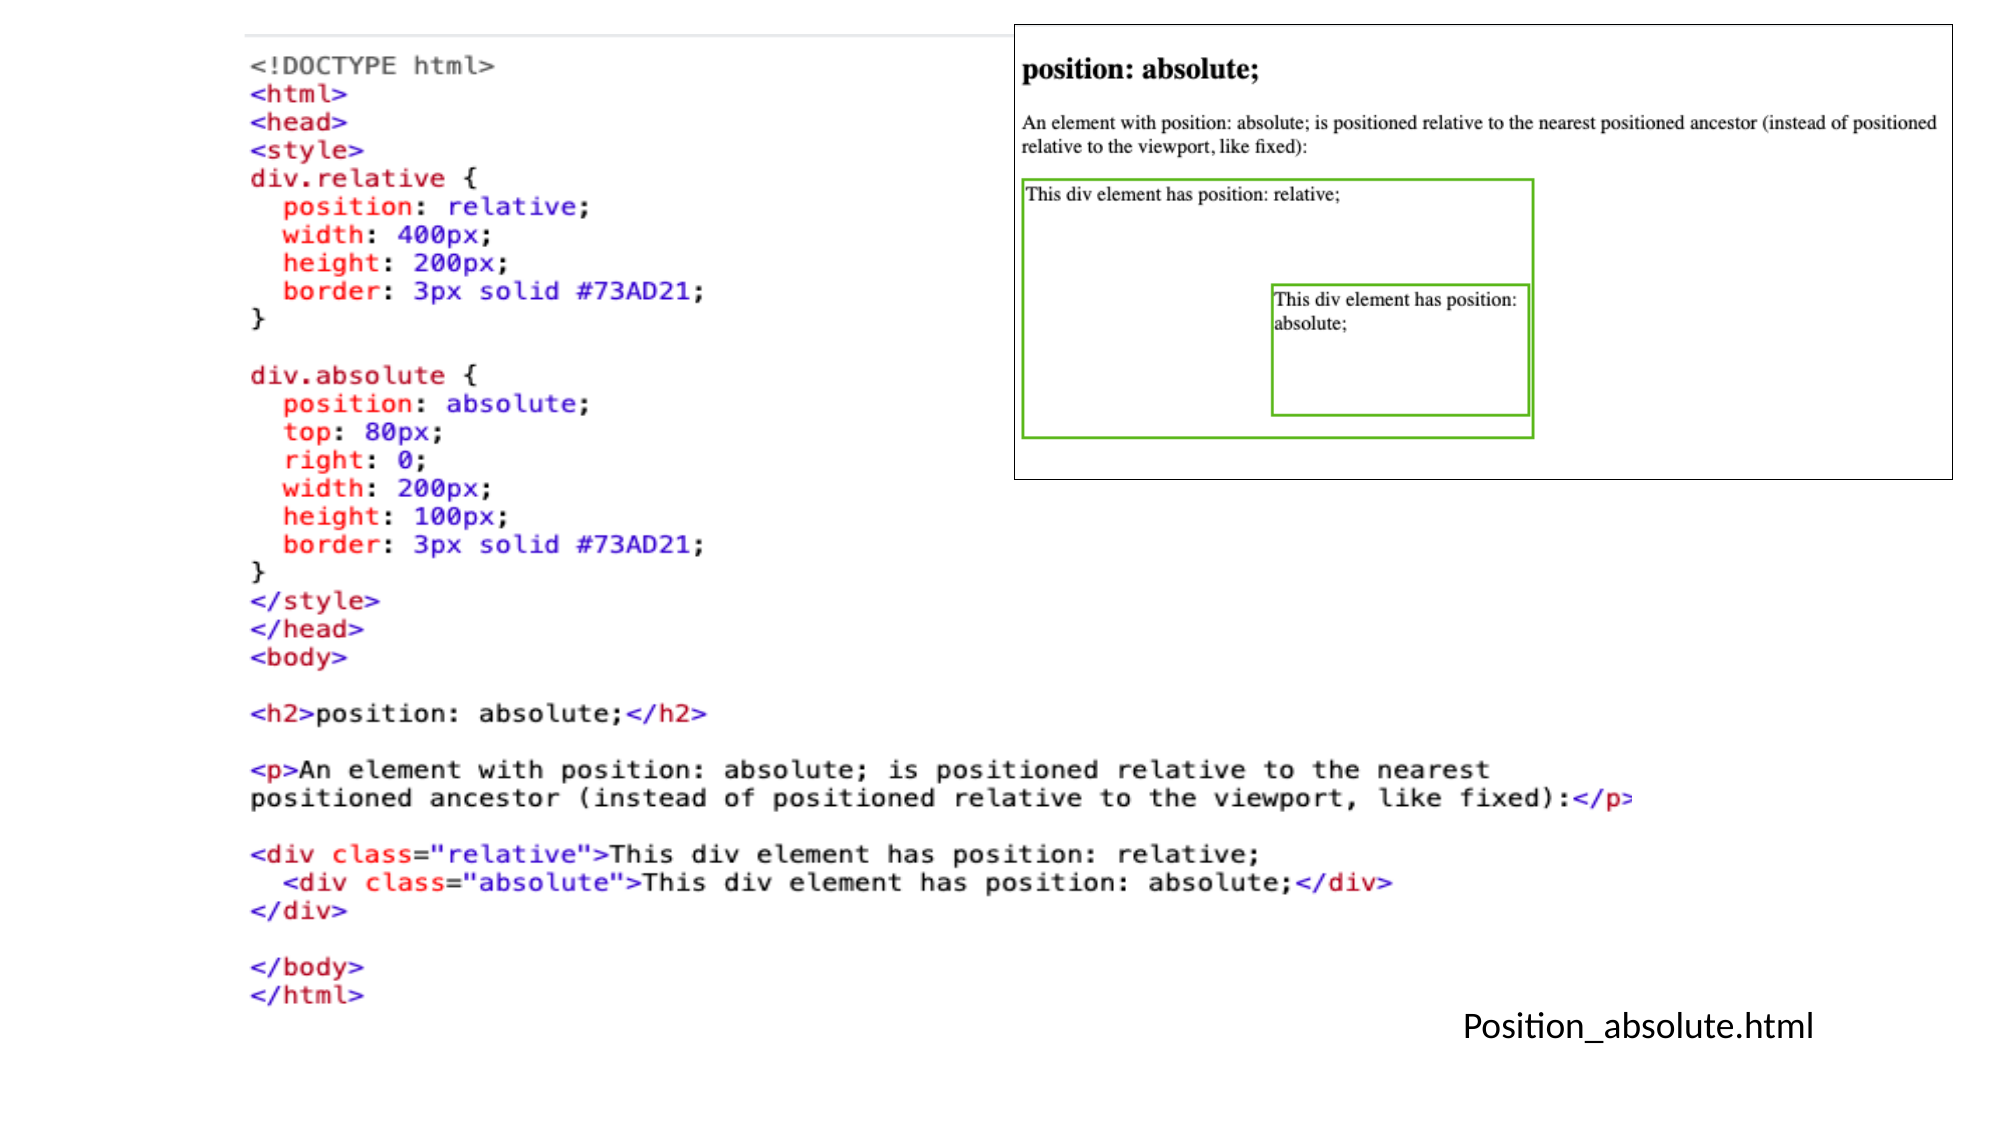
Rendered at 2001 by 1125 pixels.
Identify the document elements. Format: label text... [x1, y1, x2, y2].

picture [244, 24, 1953, 1025]
text_box Position_absolute.html [1448, 993, 1875, 1054]
